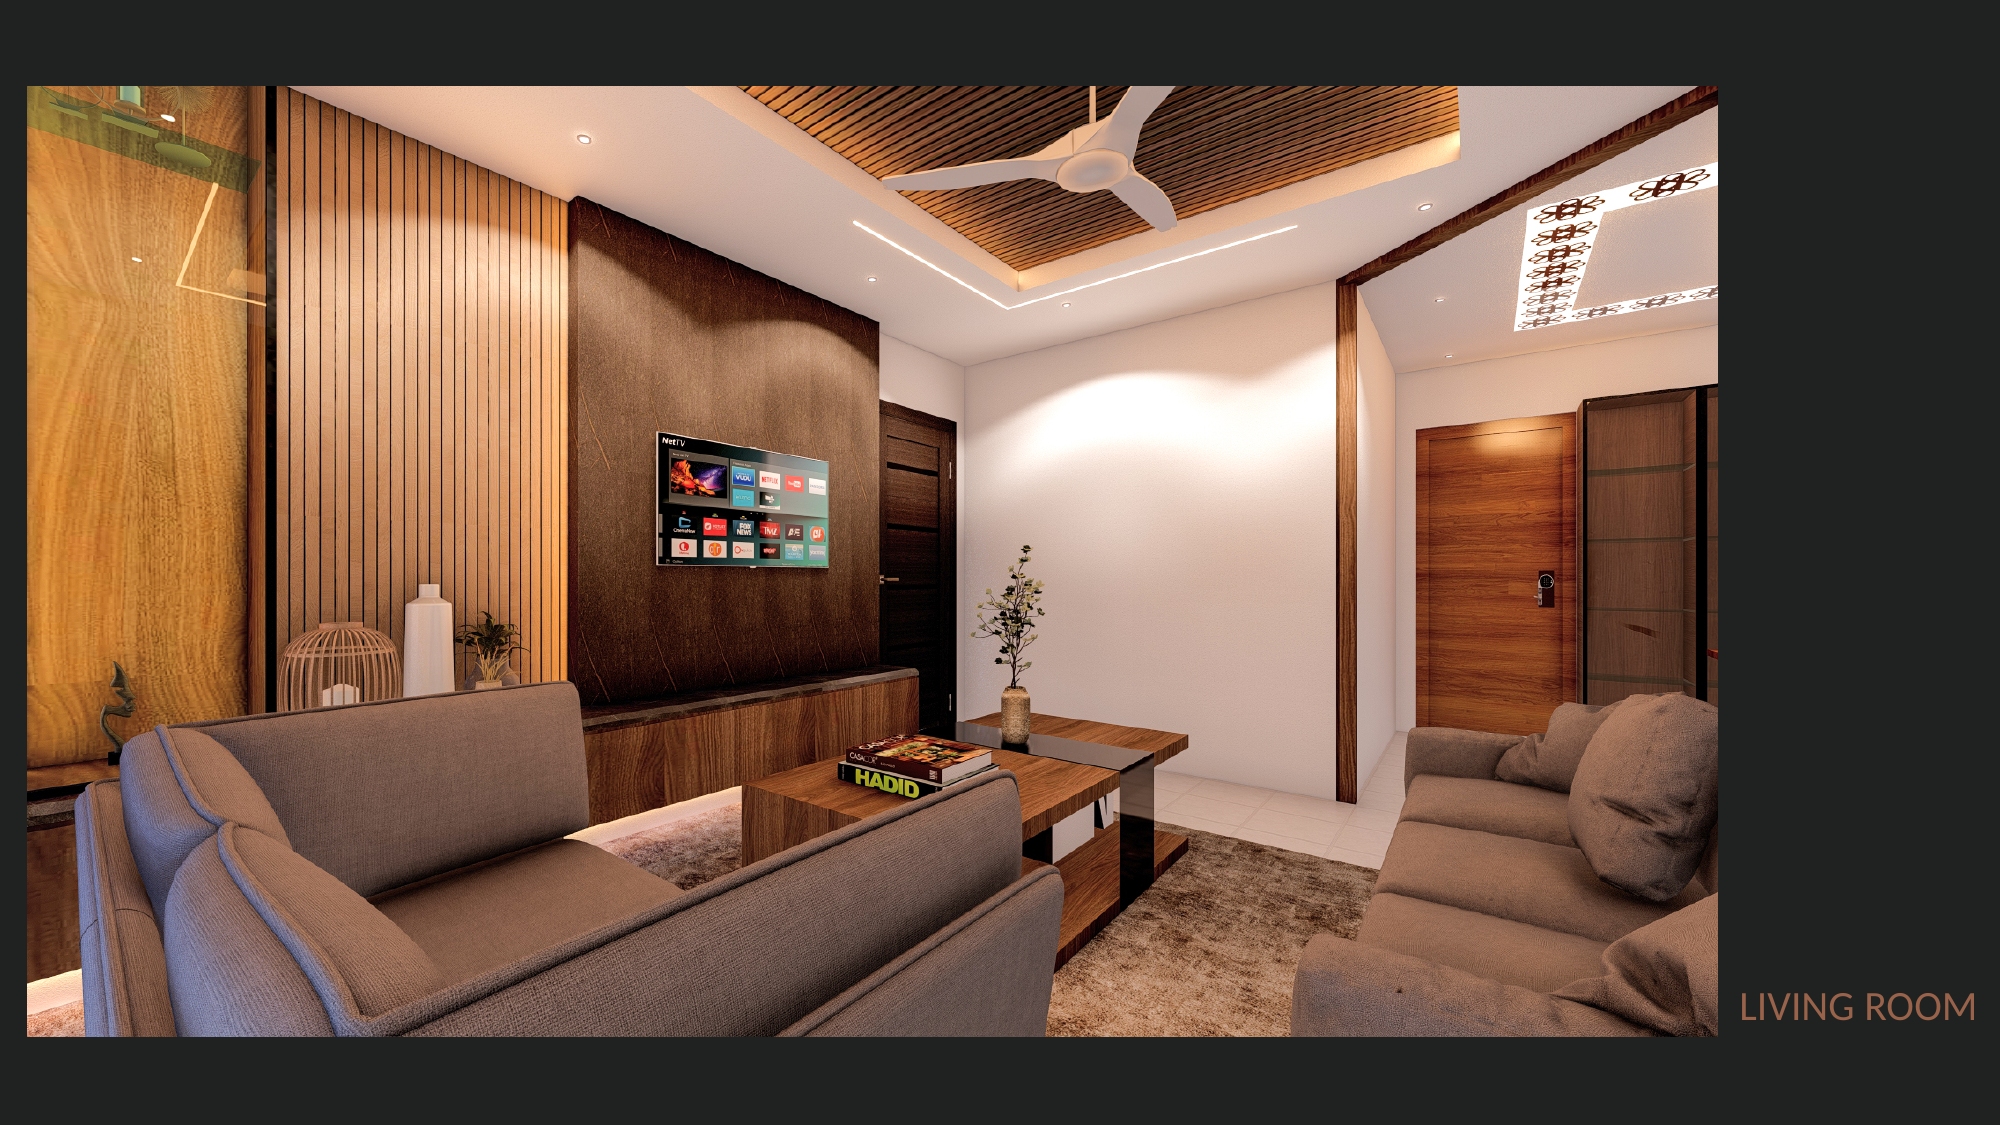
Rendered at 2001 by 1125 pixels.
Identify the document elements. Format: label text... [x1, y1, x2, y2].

title LIVING ROOM [1718, 976, 2000, 1038]
picture [27, 86, 1718, 1038]
